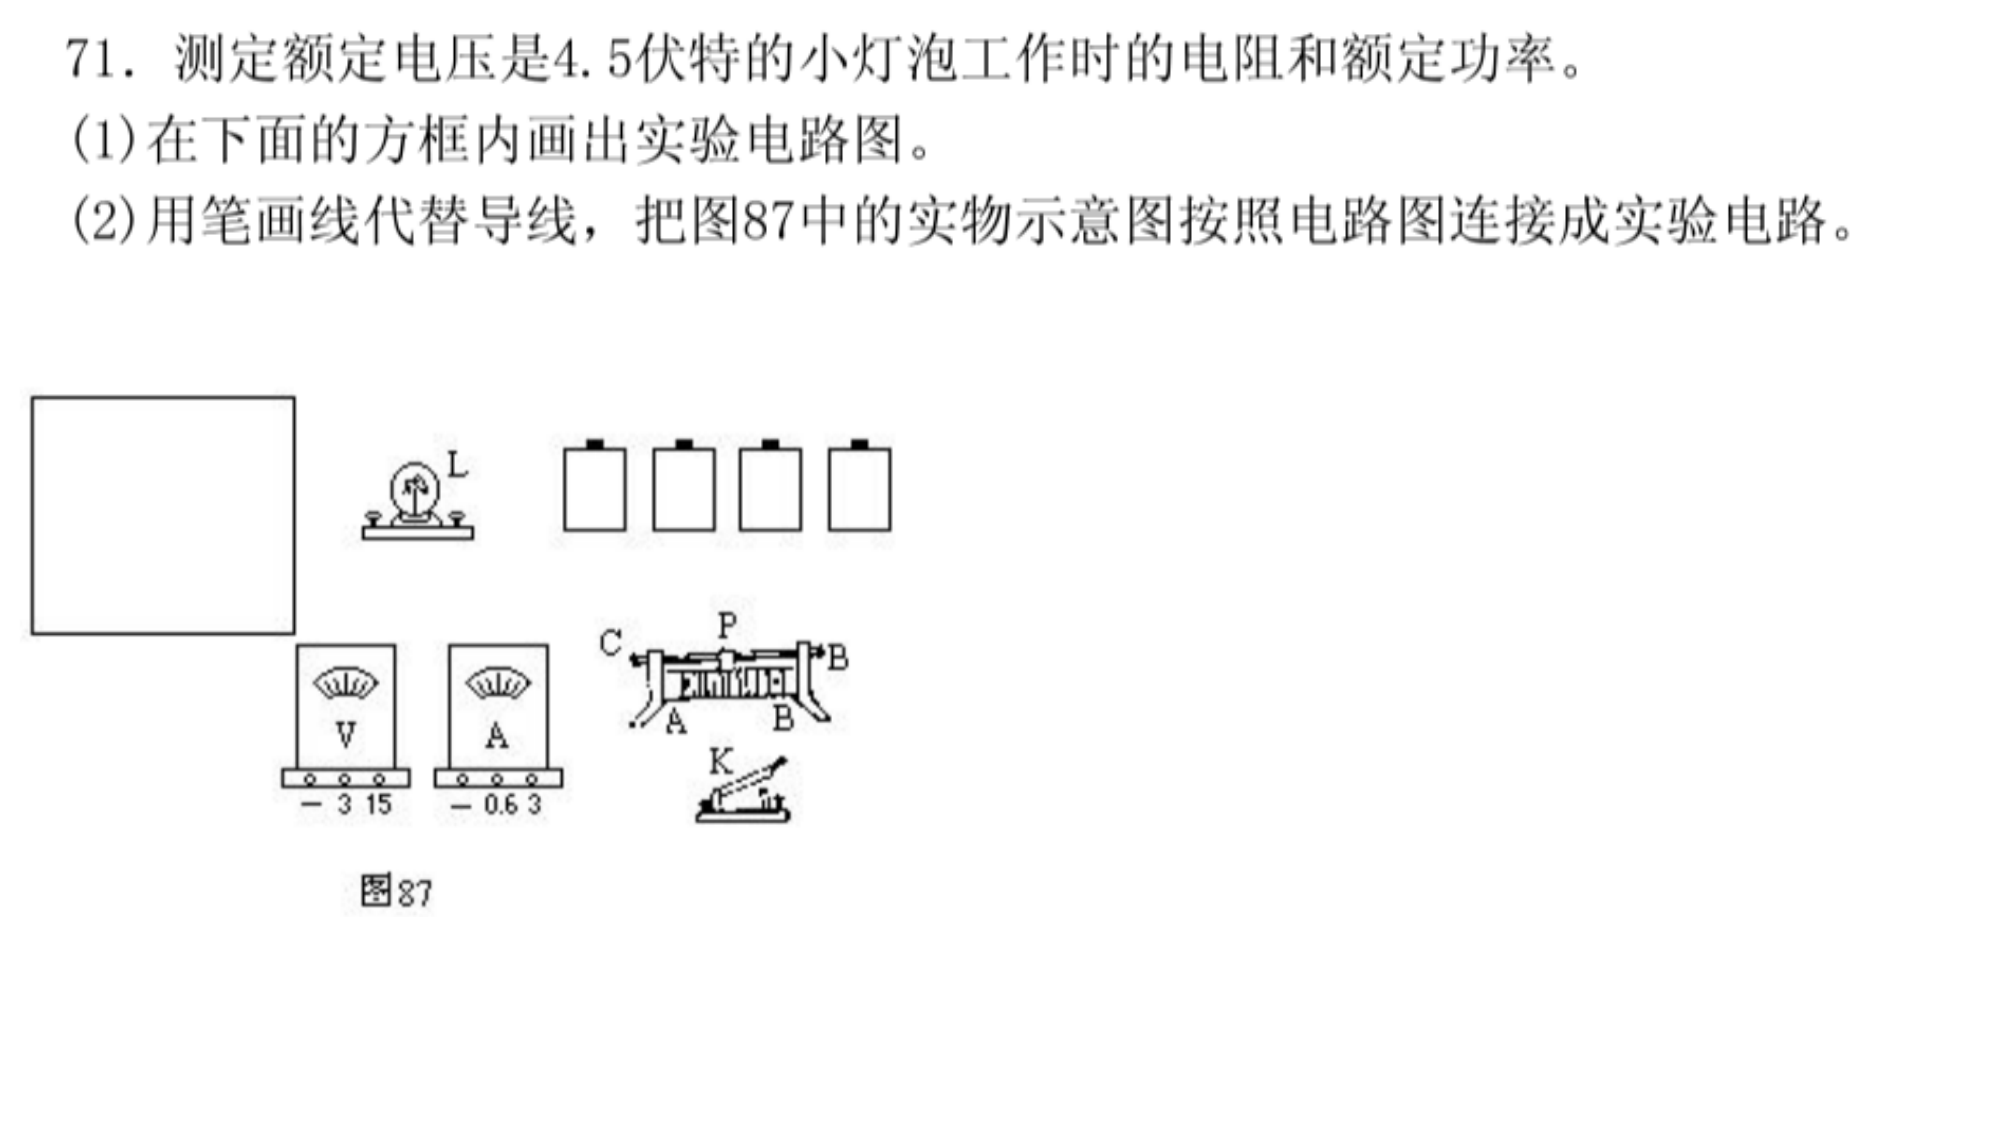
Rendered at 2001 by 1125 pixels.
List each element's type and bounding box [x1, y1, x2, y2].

picture [48, 0, 1877, 286]
picture [0, 365, 921, 917]
